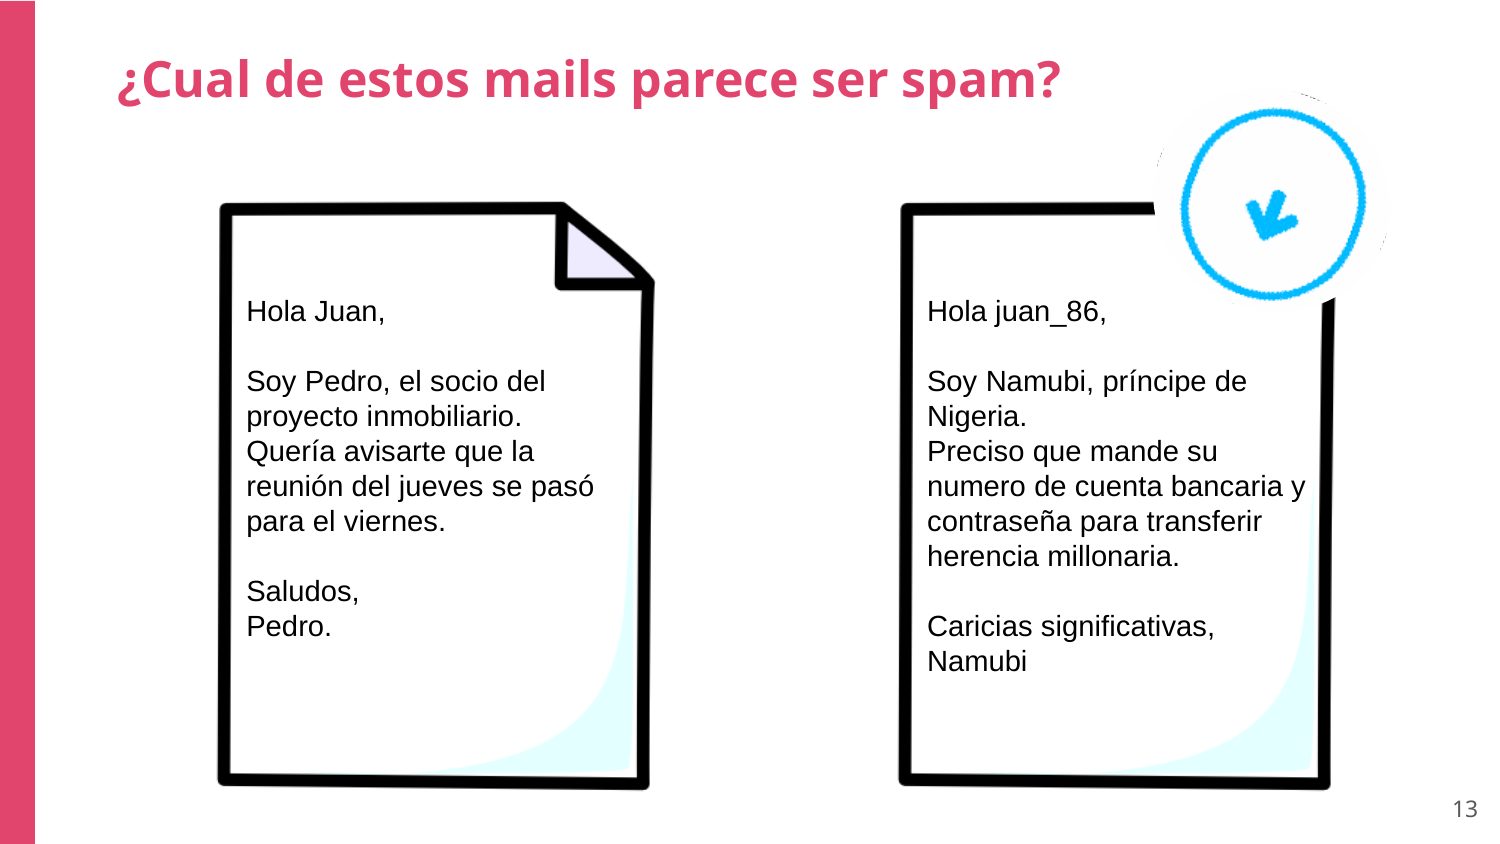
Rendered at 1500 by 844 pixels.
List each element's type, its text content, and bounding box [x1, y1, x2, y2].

picture [102, 183, 733, 814]
picture [782, 88, 1414, 814]
slide_number ‹#› [1403, 779, 1494, 844]
text_box ¿Cual de estos mails parece ser spam? [102, 32, 1448, 121]
